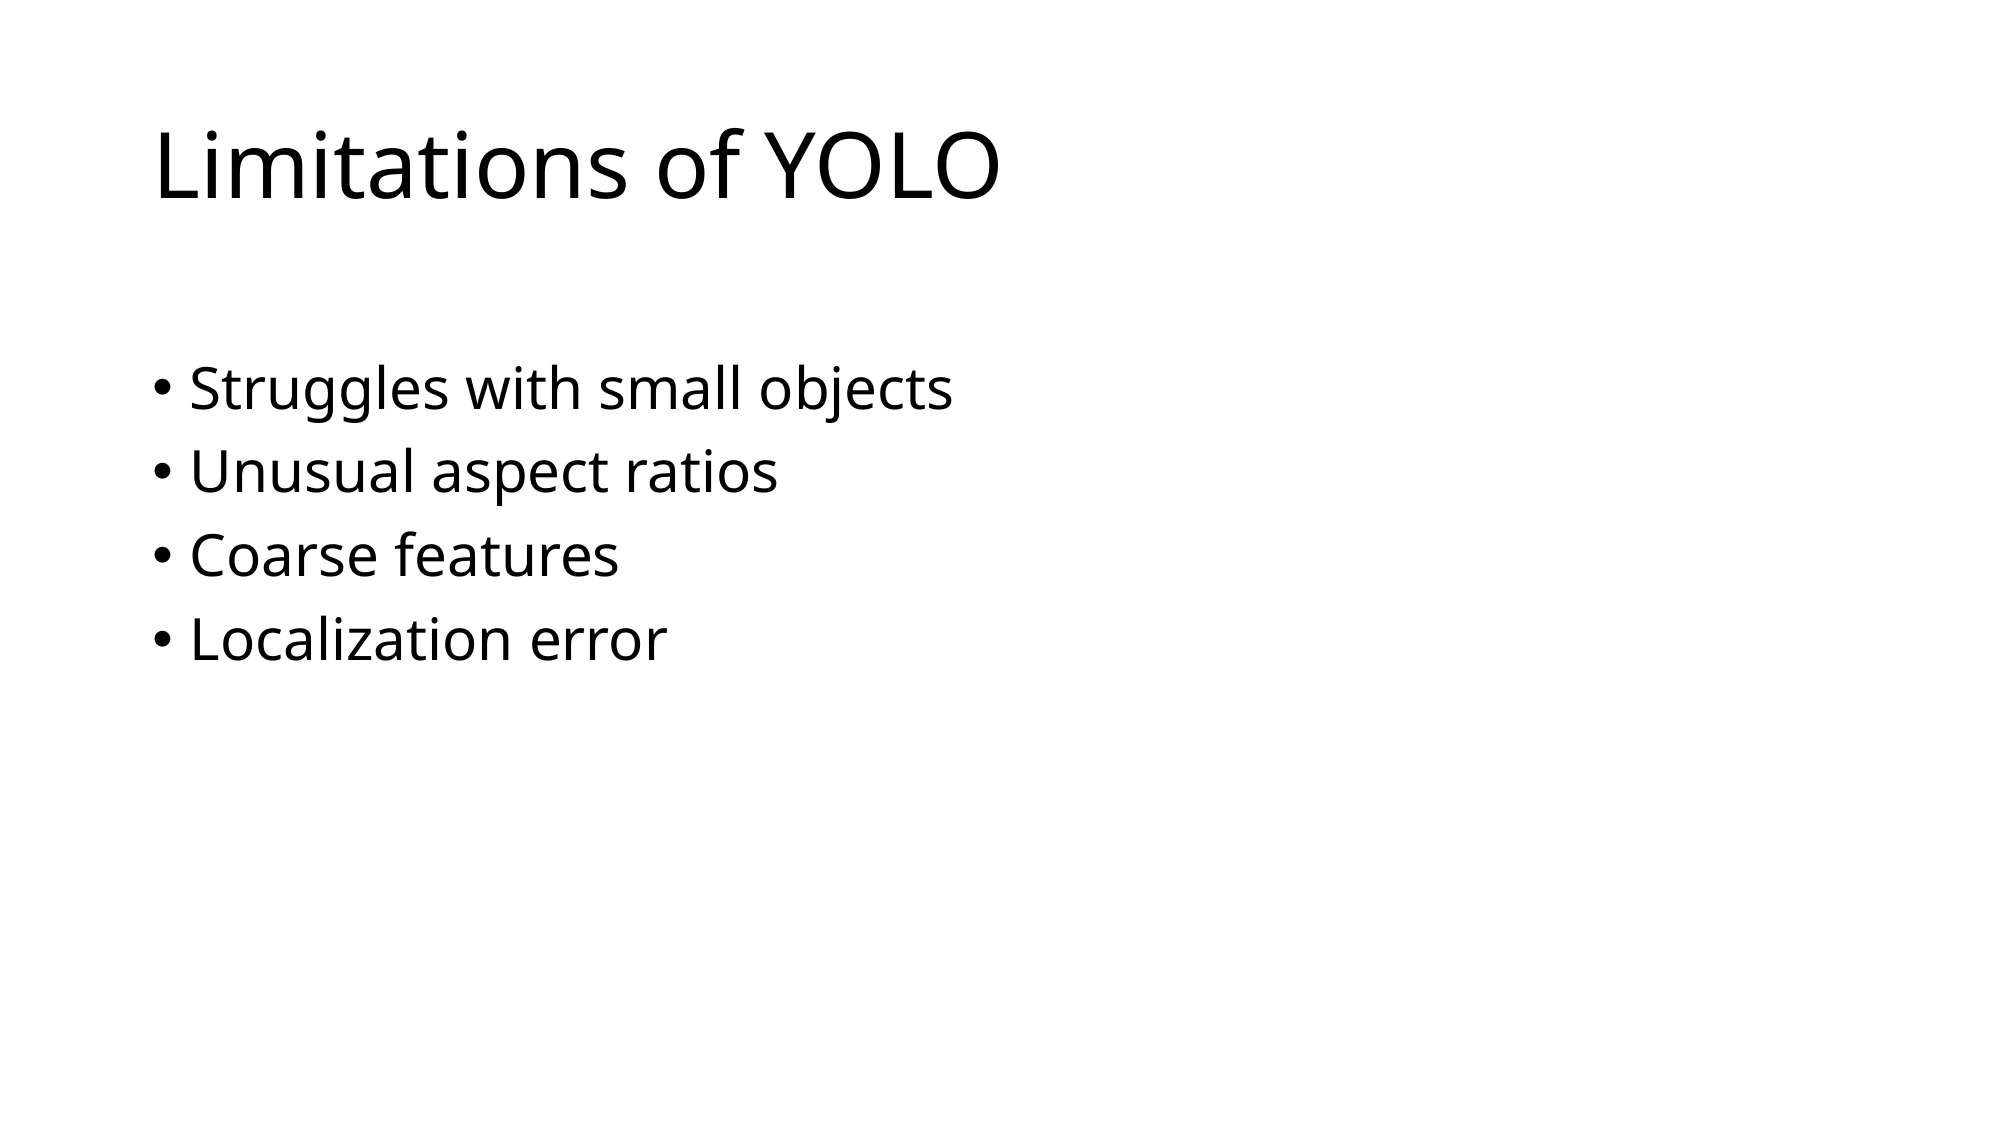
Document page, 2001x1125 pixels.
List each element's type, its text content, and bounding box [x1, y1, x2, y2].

list Struggles with small objects Unusual aspect ratios Coarse features Localization error [137, 351, 1863, 1066]
title Limitations of YOLO [137, 59, 1863, 278]
